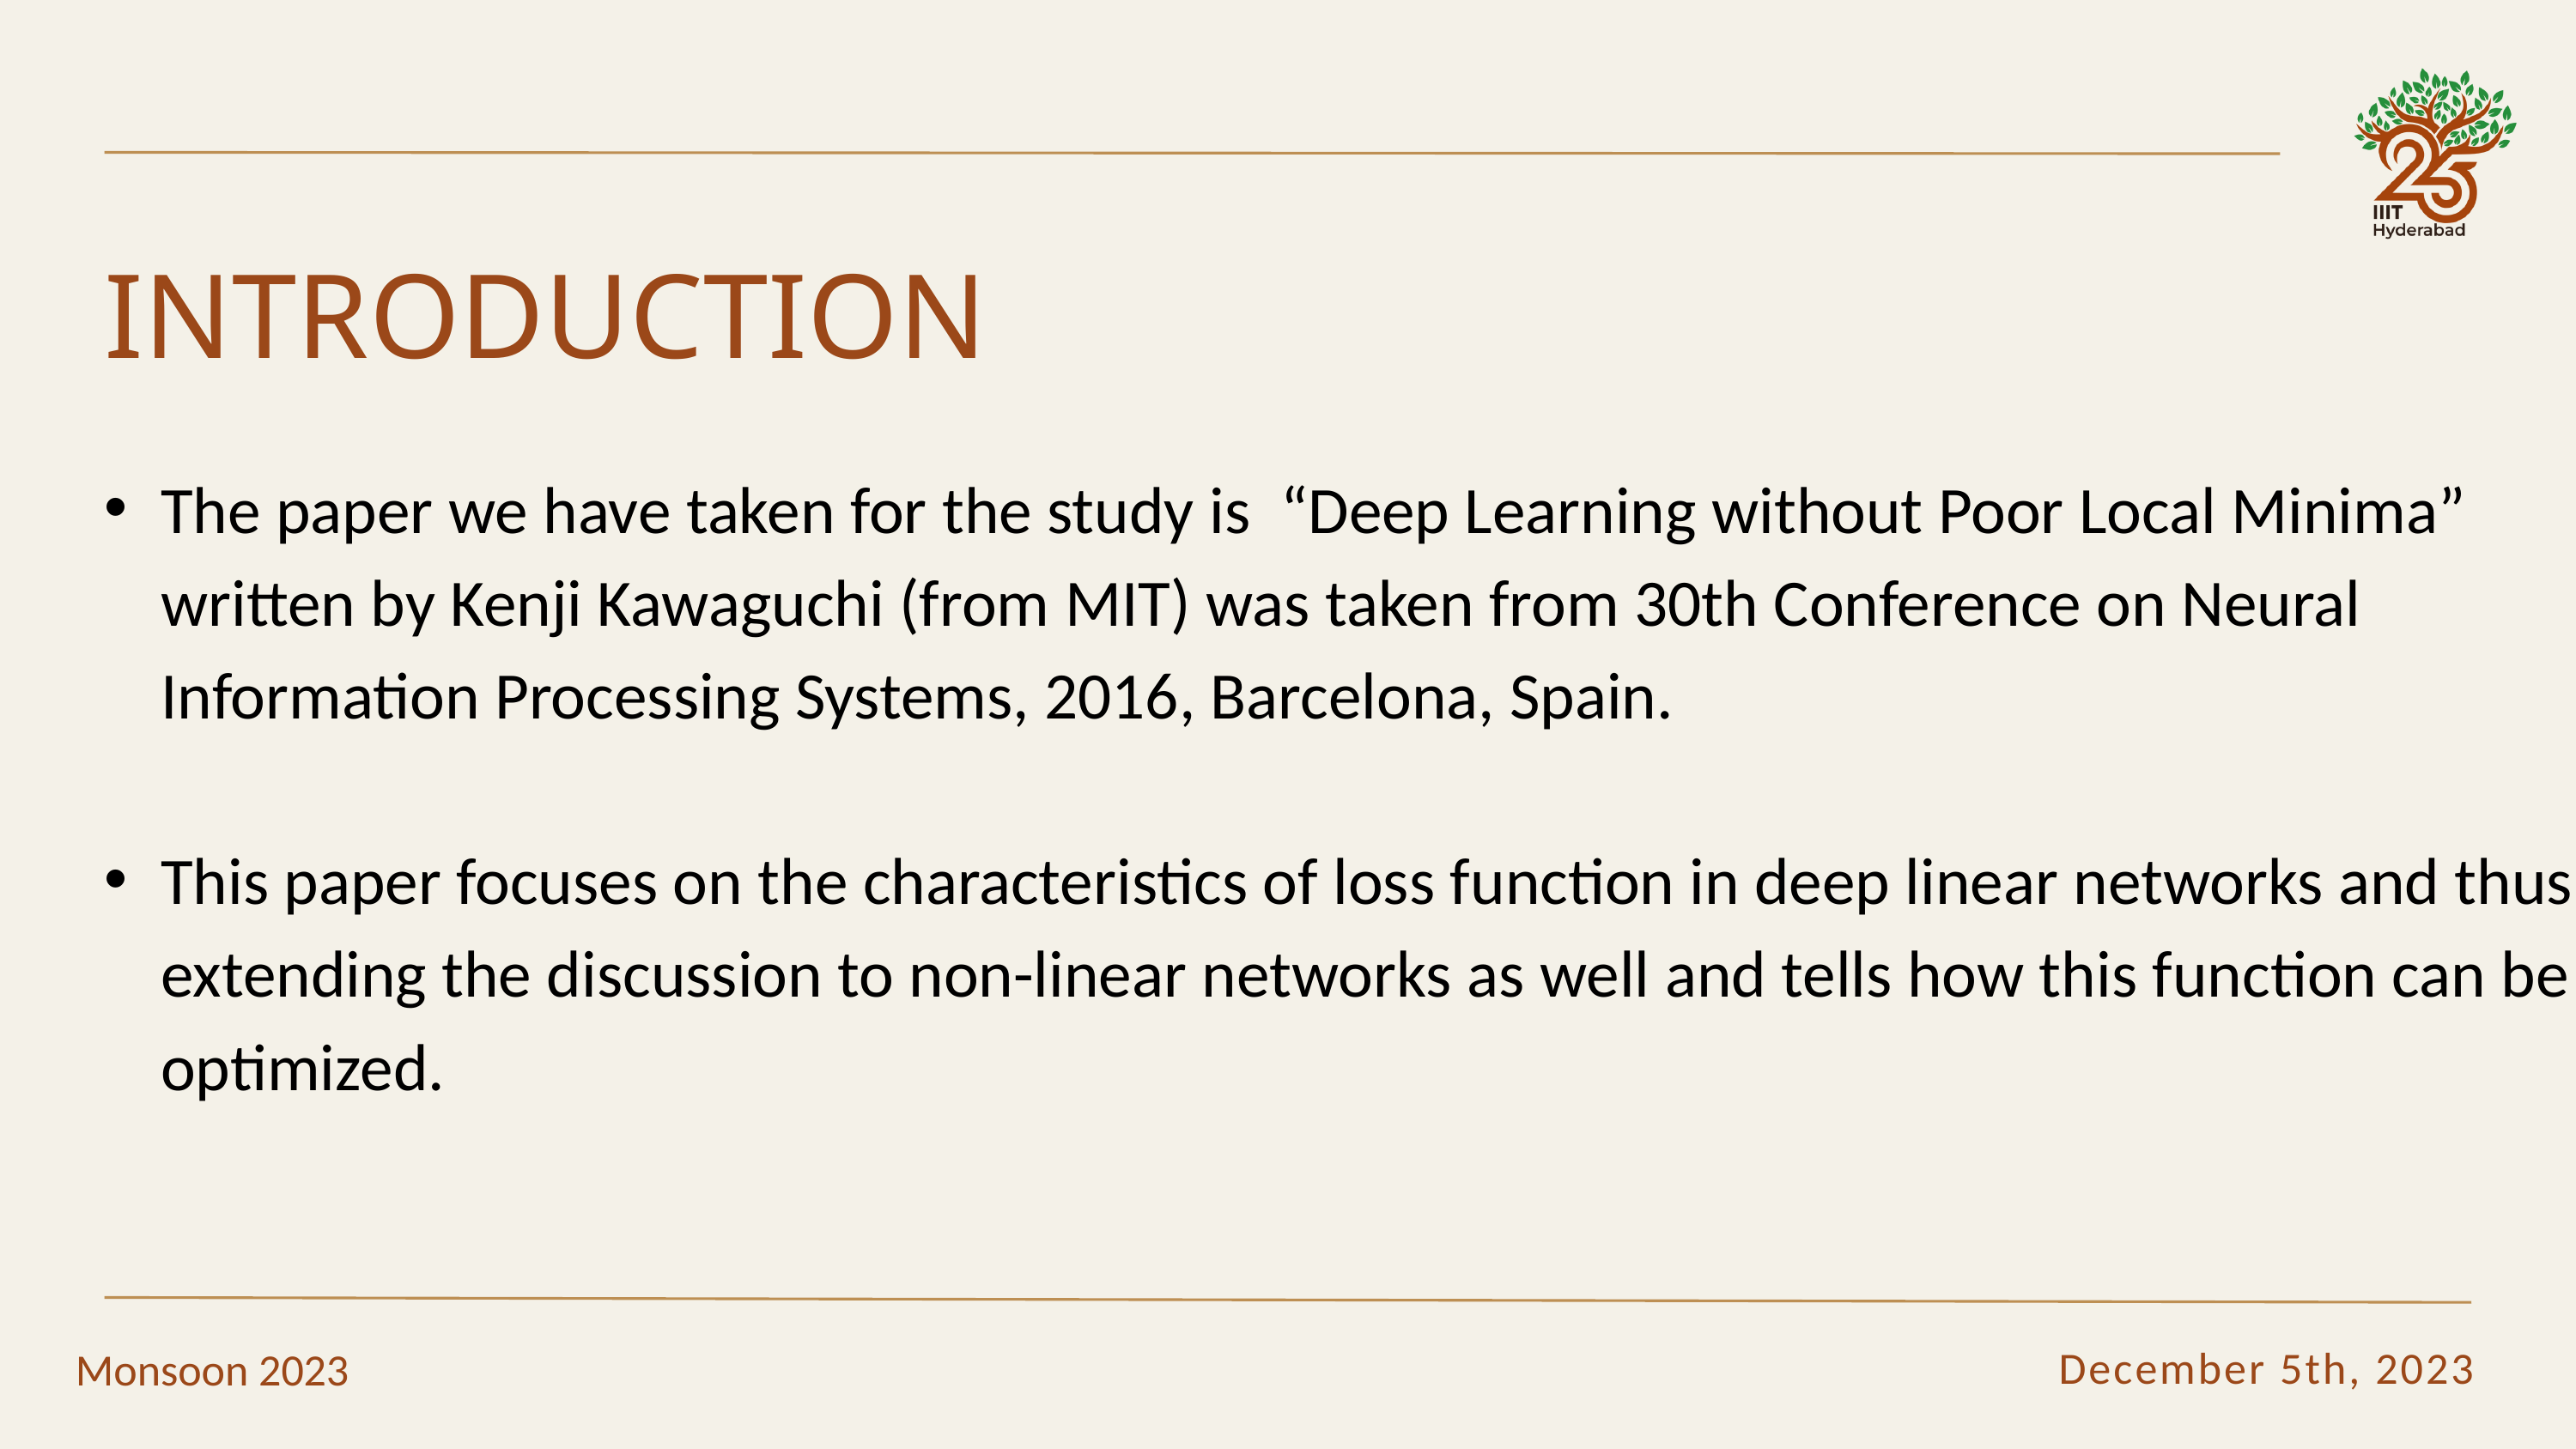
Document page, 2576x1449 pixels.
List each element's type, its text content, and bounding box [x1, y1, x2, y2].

text_box INTRODUCTION [104, 251, 1943, 382]
text_box Monsoon 2023 [75, 1331, 349, 1395]
text_box December 5th, 2023 [1753, 1331, 2475, 1394]
text_box The paper we have taken for the study is “Deep Learning without Poor Local Minima” written by Kenji Kawaguchi (from MIT) was taken from 30th Conference on Neural Information Processing Systems, 2016, Barcelona, Spain. This paper focuses on the characteristics of loss function in deep linear networks and thus extending the discussion to non-linear networks as well and tells how this function can be optimized. [47, 453, 2576, 1104]
text_box [2350, 65, 2520, 239]
